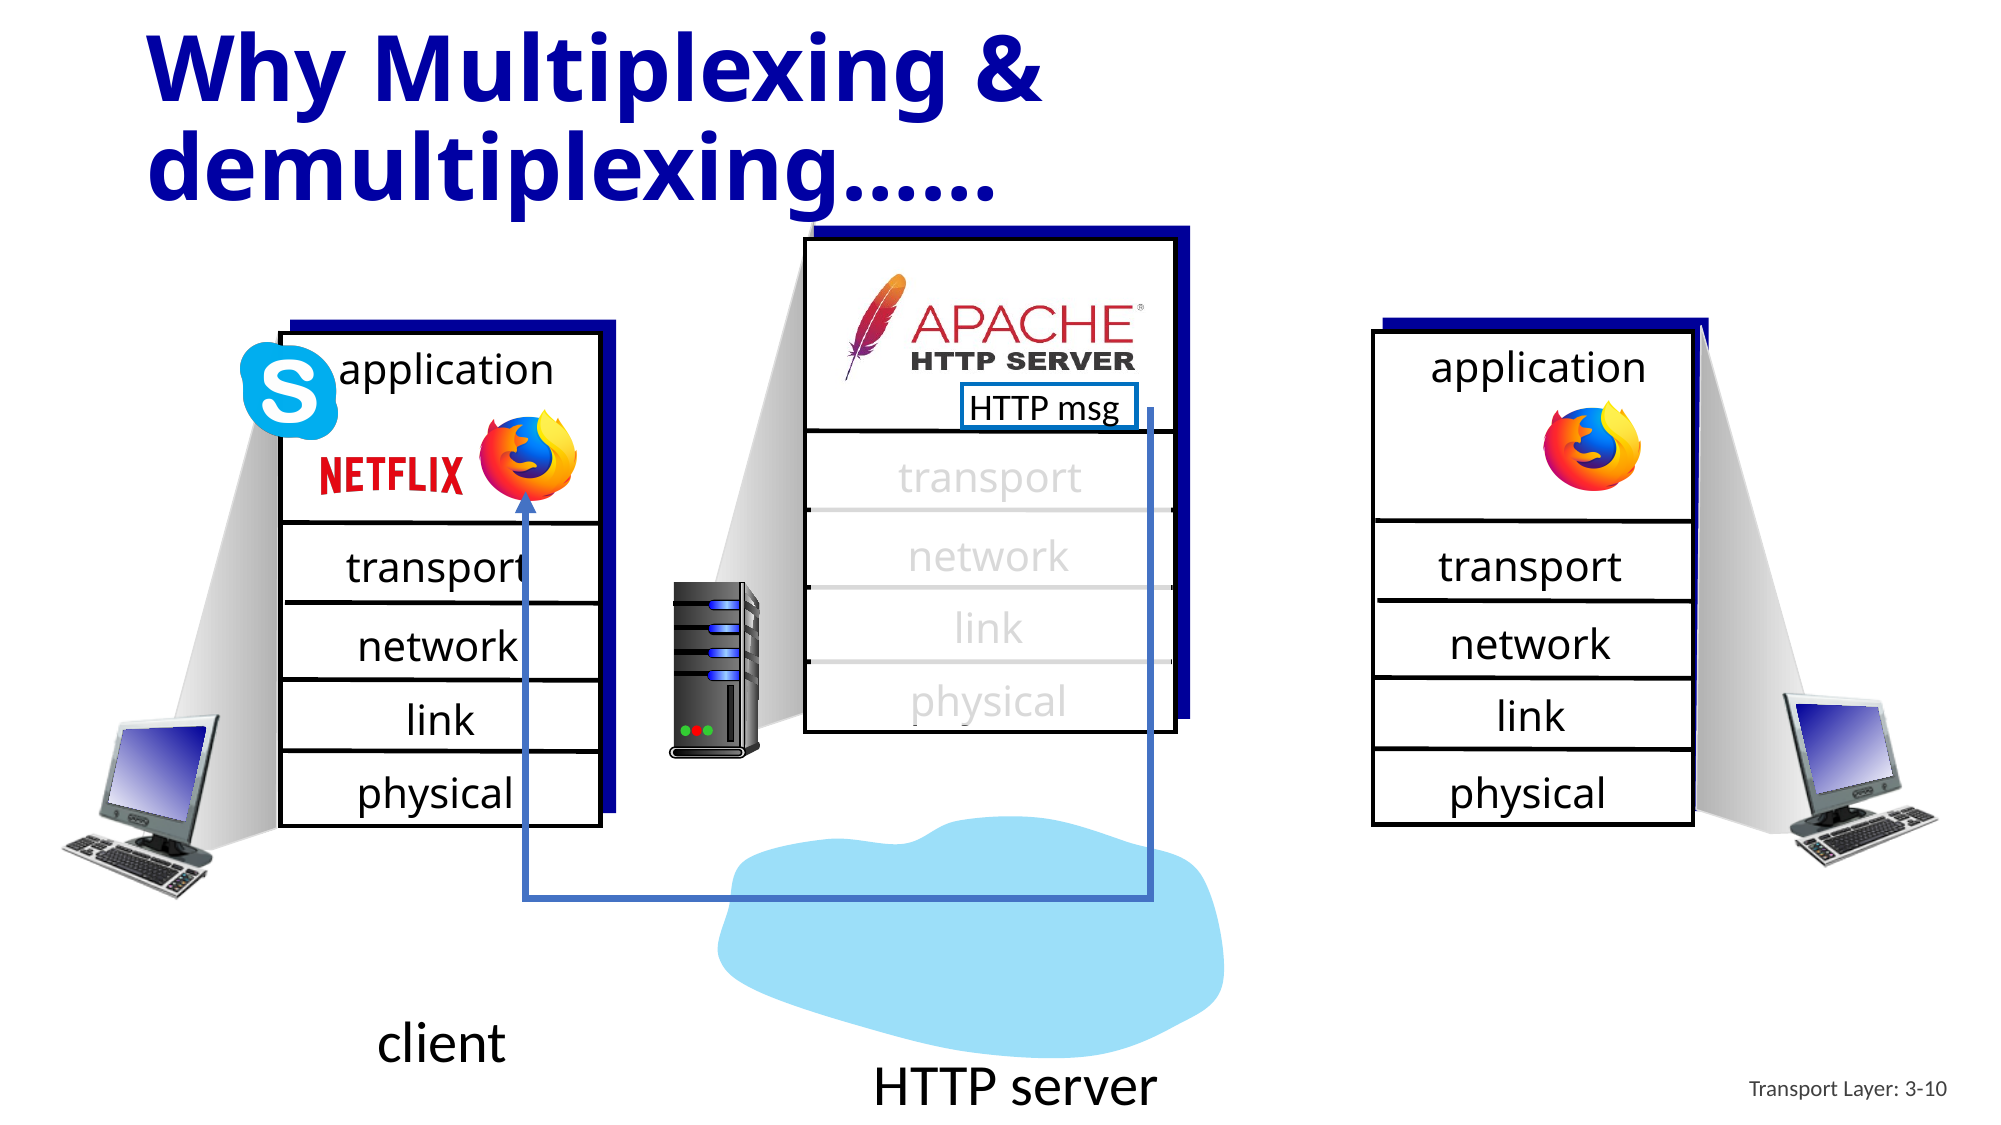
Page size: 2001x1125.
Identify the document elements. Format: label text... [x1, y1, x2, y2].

title Why Multiplexing & demultiplexing…… [131, 47, 1856, 195]
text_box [23, 212, 1977, 1125]
